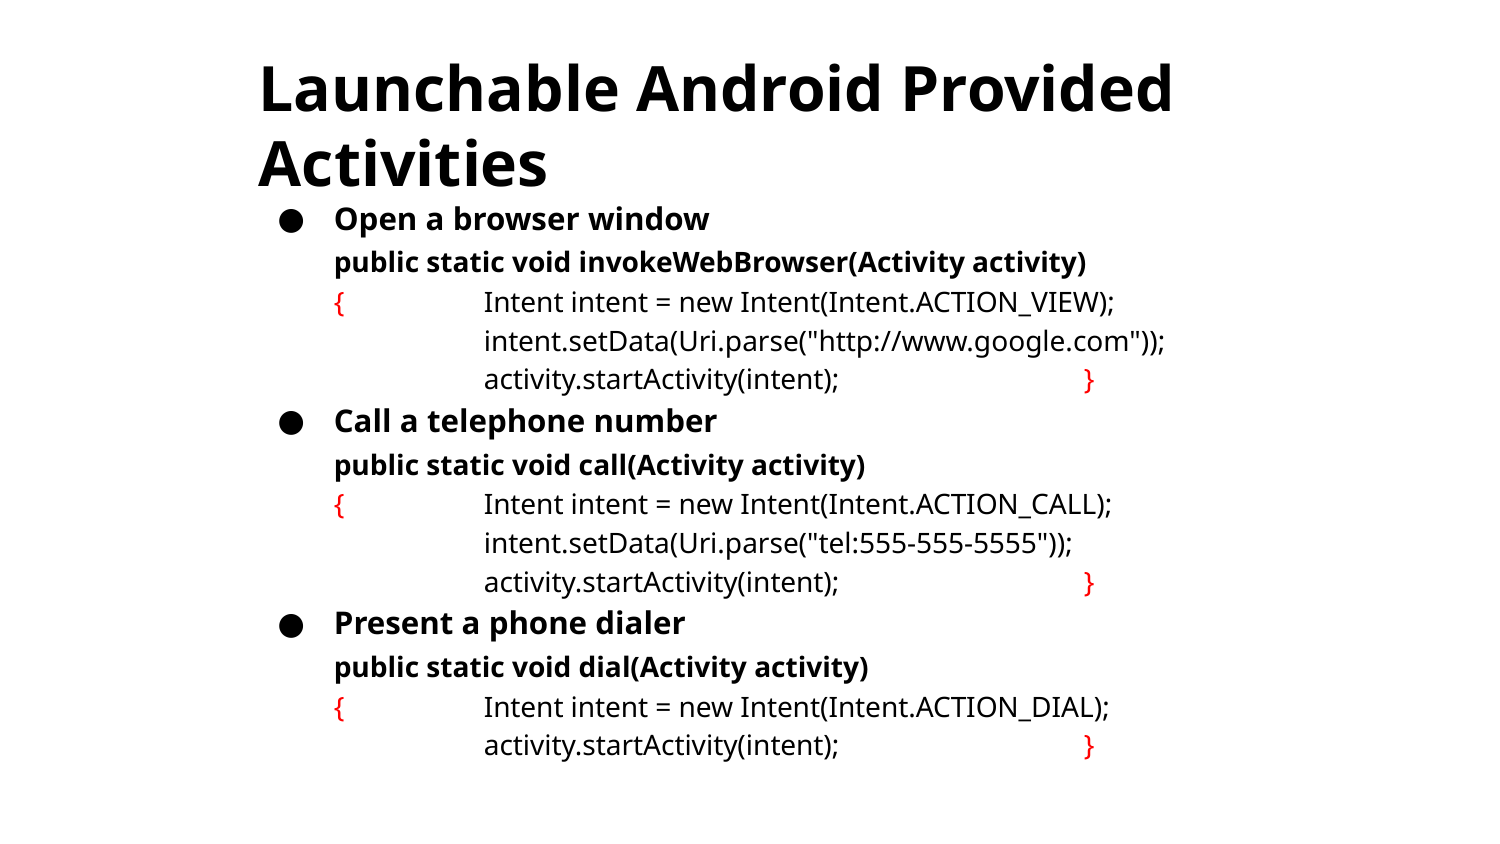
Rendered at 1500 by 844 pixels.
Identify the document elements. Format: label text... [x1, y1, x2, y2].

title Launchable Android Provided Activities [243, 33, 1257, 178]
list Open a browser window public static void invokeWebBrowser(Activity activity) { Intent intent = new Intent(Intent.ACTION_VIEW); intent.setData(Uri.parse("http://www.google.com")); activity.startActivity(intent); } Call a telephone number public static void call(Activity activity) { Intent intent = new Intent(Intent.ACTION_CALL); intent.setData(Uri.parse("tel:555-555-5555")); activity.startActivity(intent); } Present a phone dialer public static void dial(Activity activity) { Intent intent = new Intent(Intent.ACTION_DIAL); activity.startActivity(intent); } [243, 178, 1257, 797]
